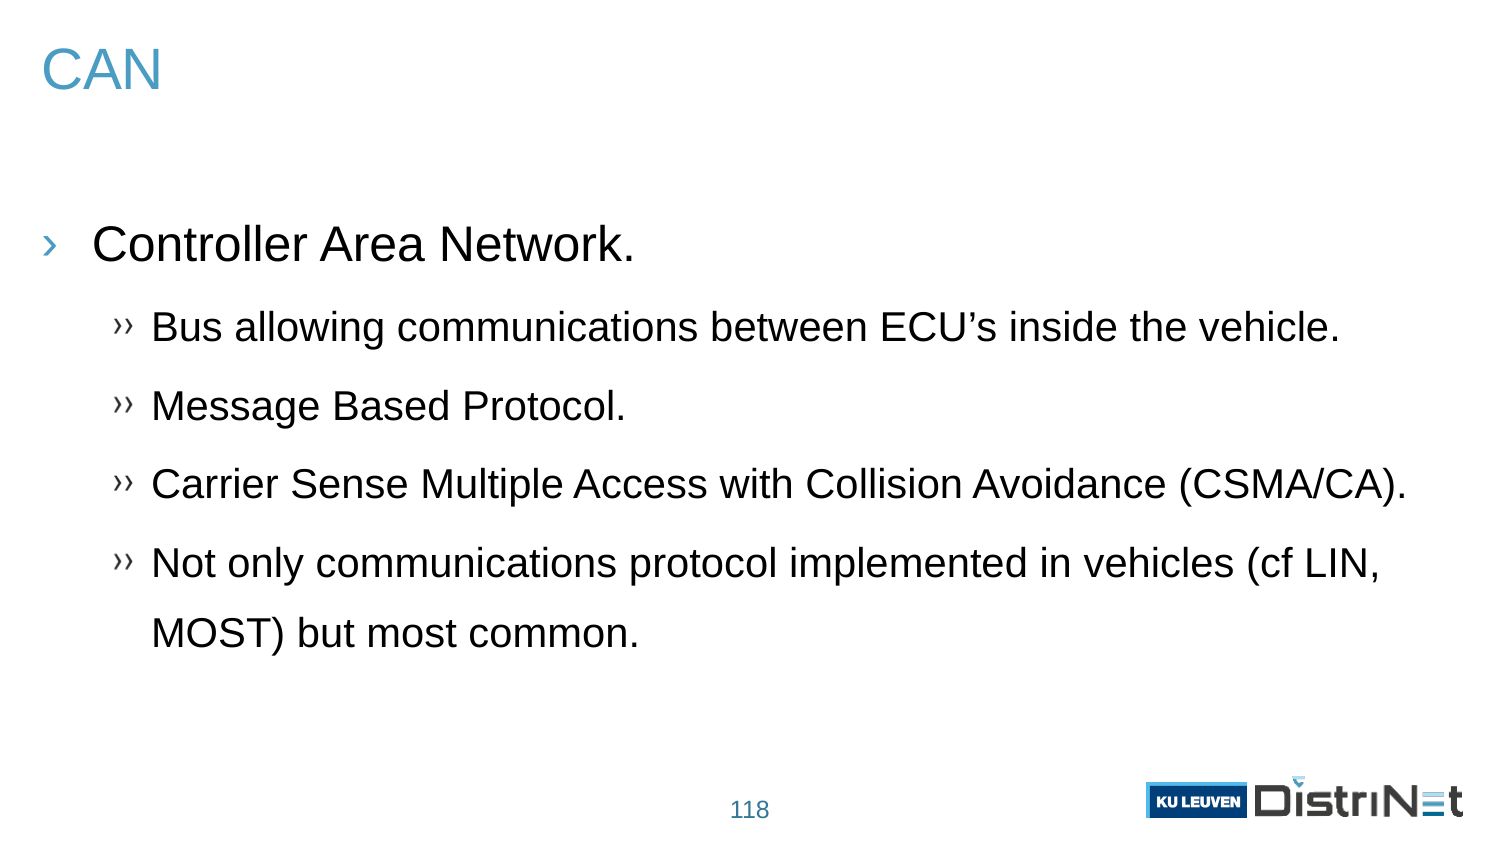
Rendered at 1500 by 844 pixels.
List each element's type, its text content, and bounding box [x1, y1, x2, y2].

picture [108, 467, 141, 497]
picture [108, 388, 141, 419]
picture [1255, 776, 1463, 817]
picture [108, 310, 141, 340]
list Controller Area Network. Bus allowing communications between ECU’s inside the vehicle. Message Based Protocol. Carrier Sense Multiple Access with Collision Avoidance (CSMA/CA). Not only communications protocol implemented in vehicles (cf LIN, MOST) but most common. [26, 180, 1463, 743]
picture [108, 545, 141, 576]
title CAN [26, 23, 1463, 110]
picture [1146, 782, 1247, 818]
slide_number 118 [679, 786, 821, 832]
